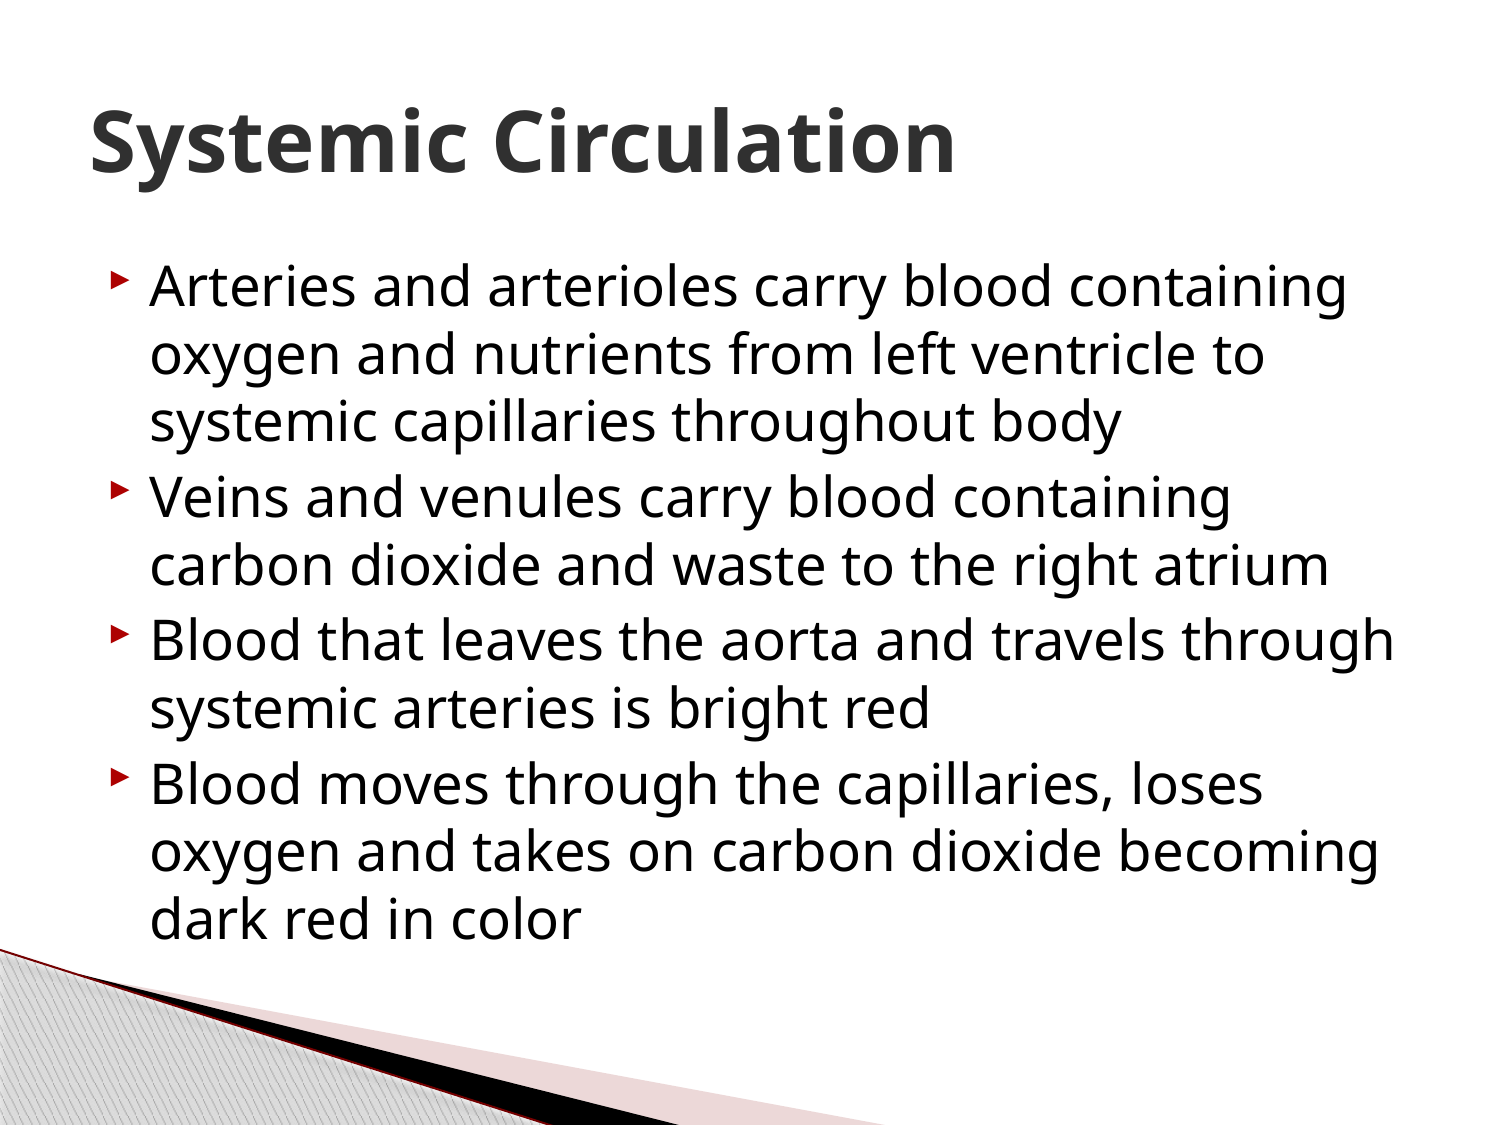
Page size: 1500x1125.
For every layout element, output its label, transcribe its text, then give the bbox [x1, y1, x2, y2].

title Systemic Circulation [75, 45, 1425, 233]
list Arteries and arterioles carry blood containing oxygen and nutrients from left ventricle to systemic capillaries throughout body Veins and venules carry blood containing carbon dioxide and waste to the right atrium Blood that leaves the aorta and travels through systemic arteries is bright red Blood moves through the capillaries, loses oxygen and takes on carbon dioxide becoming dark red in color [75, 243, 1425, 986]
